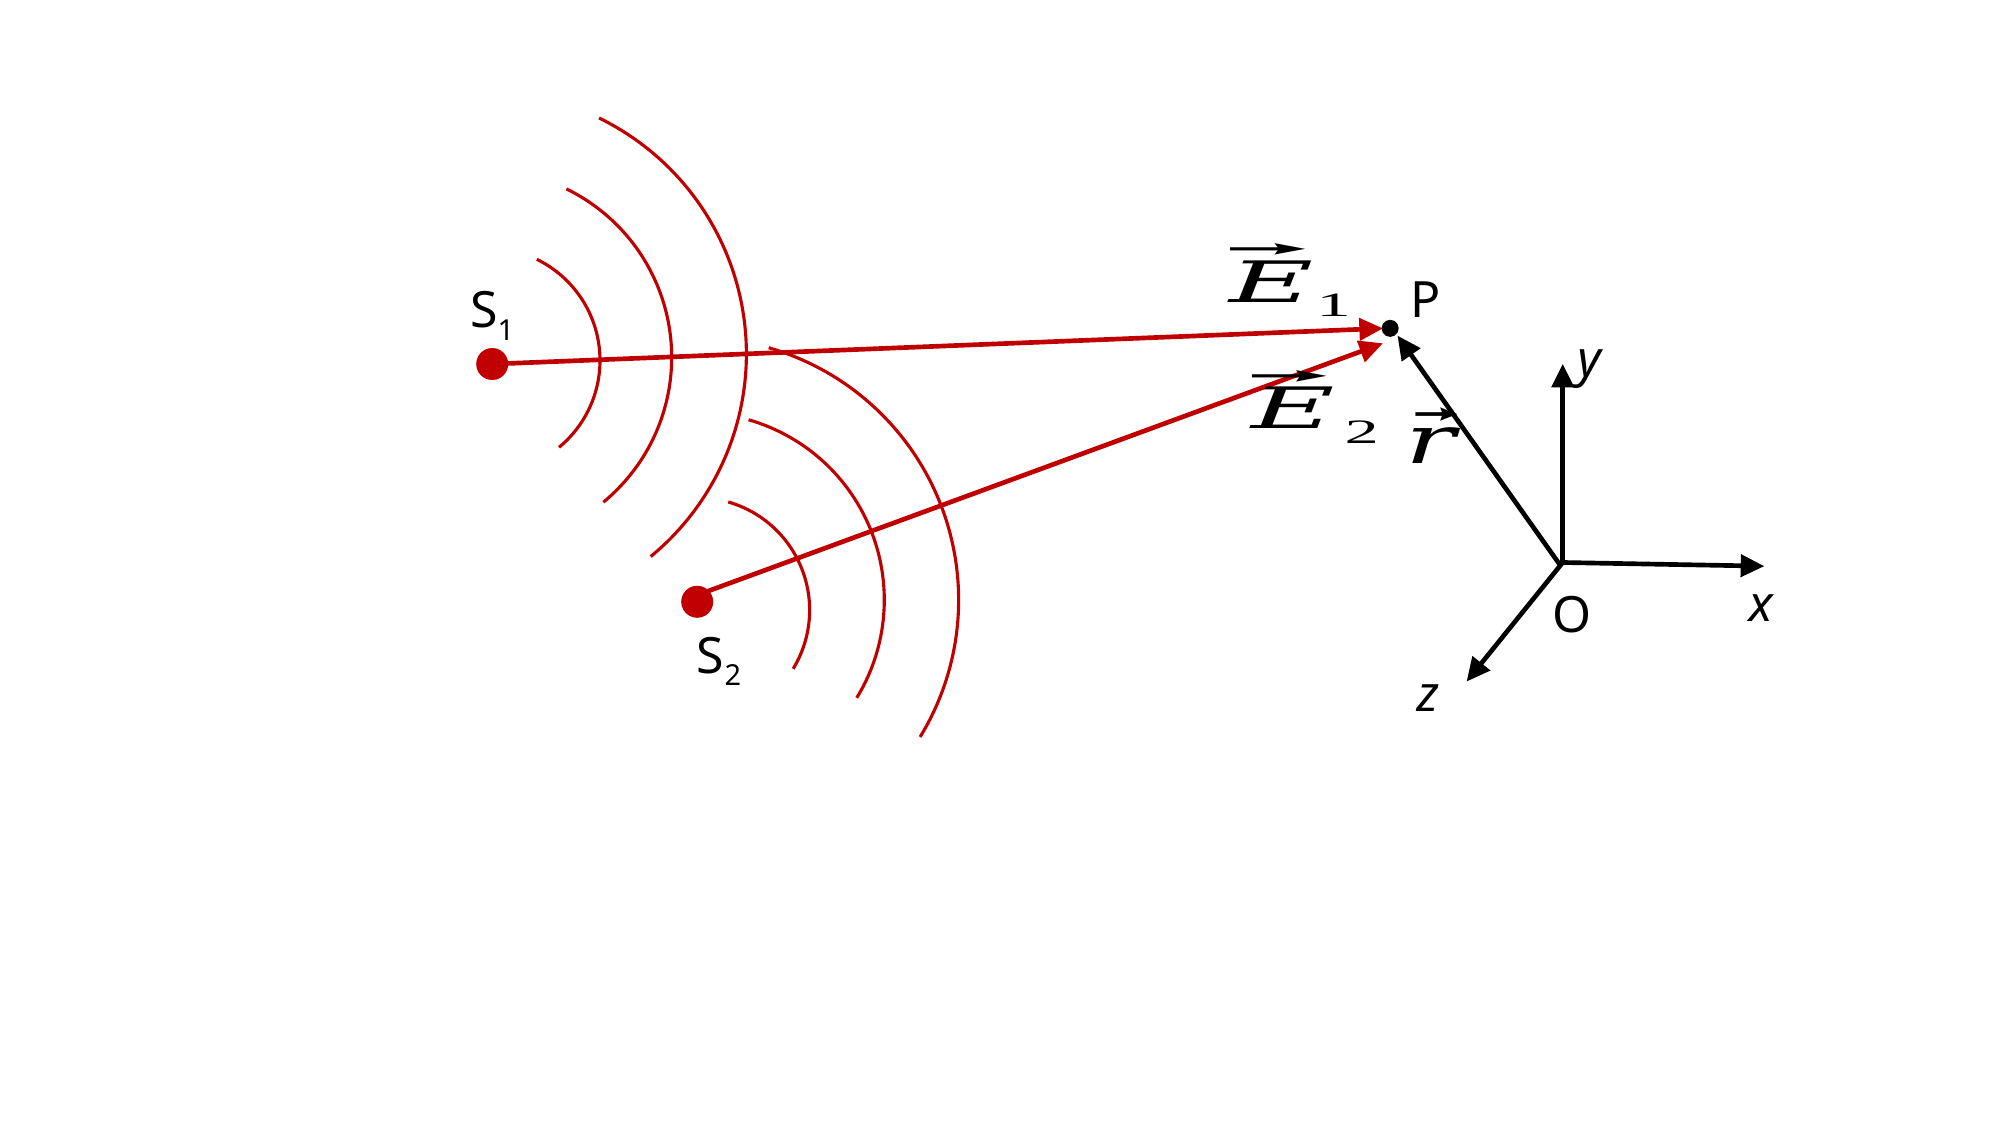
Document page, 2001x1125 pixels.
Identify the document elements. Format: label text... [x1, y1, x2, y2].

text_box P [1395, 260, 1456, 335]
text_box y [1562, 318, 1624, 394]
text_box [483, 337, 707, 558]
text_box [1397, 335, 1561, 567]
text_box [707, 343, 1383, 592]
text_box [681, 585, 703, 615]
text_box [496, 117, 746, 328]
text_box S2 [682, 615, 756, 699]
text_box [696, 562, 960, 738]
text_box S1 [455, 270, 524, 354]
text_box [492, 328, 1383, 364]
text_box [697, 603, 798, 670]
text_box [1563, 562, 1765, 567]
text_box [1381, 319, 1396, 337]
text_box x [1733, 563, 1795, 639]
text_box [476, 354, 501, 381]
text_box O [1563, 575, 1607, 651]
text_box z [1401, 653, 1463, 729]
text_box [1466, 562, 1563, 682]
